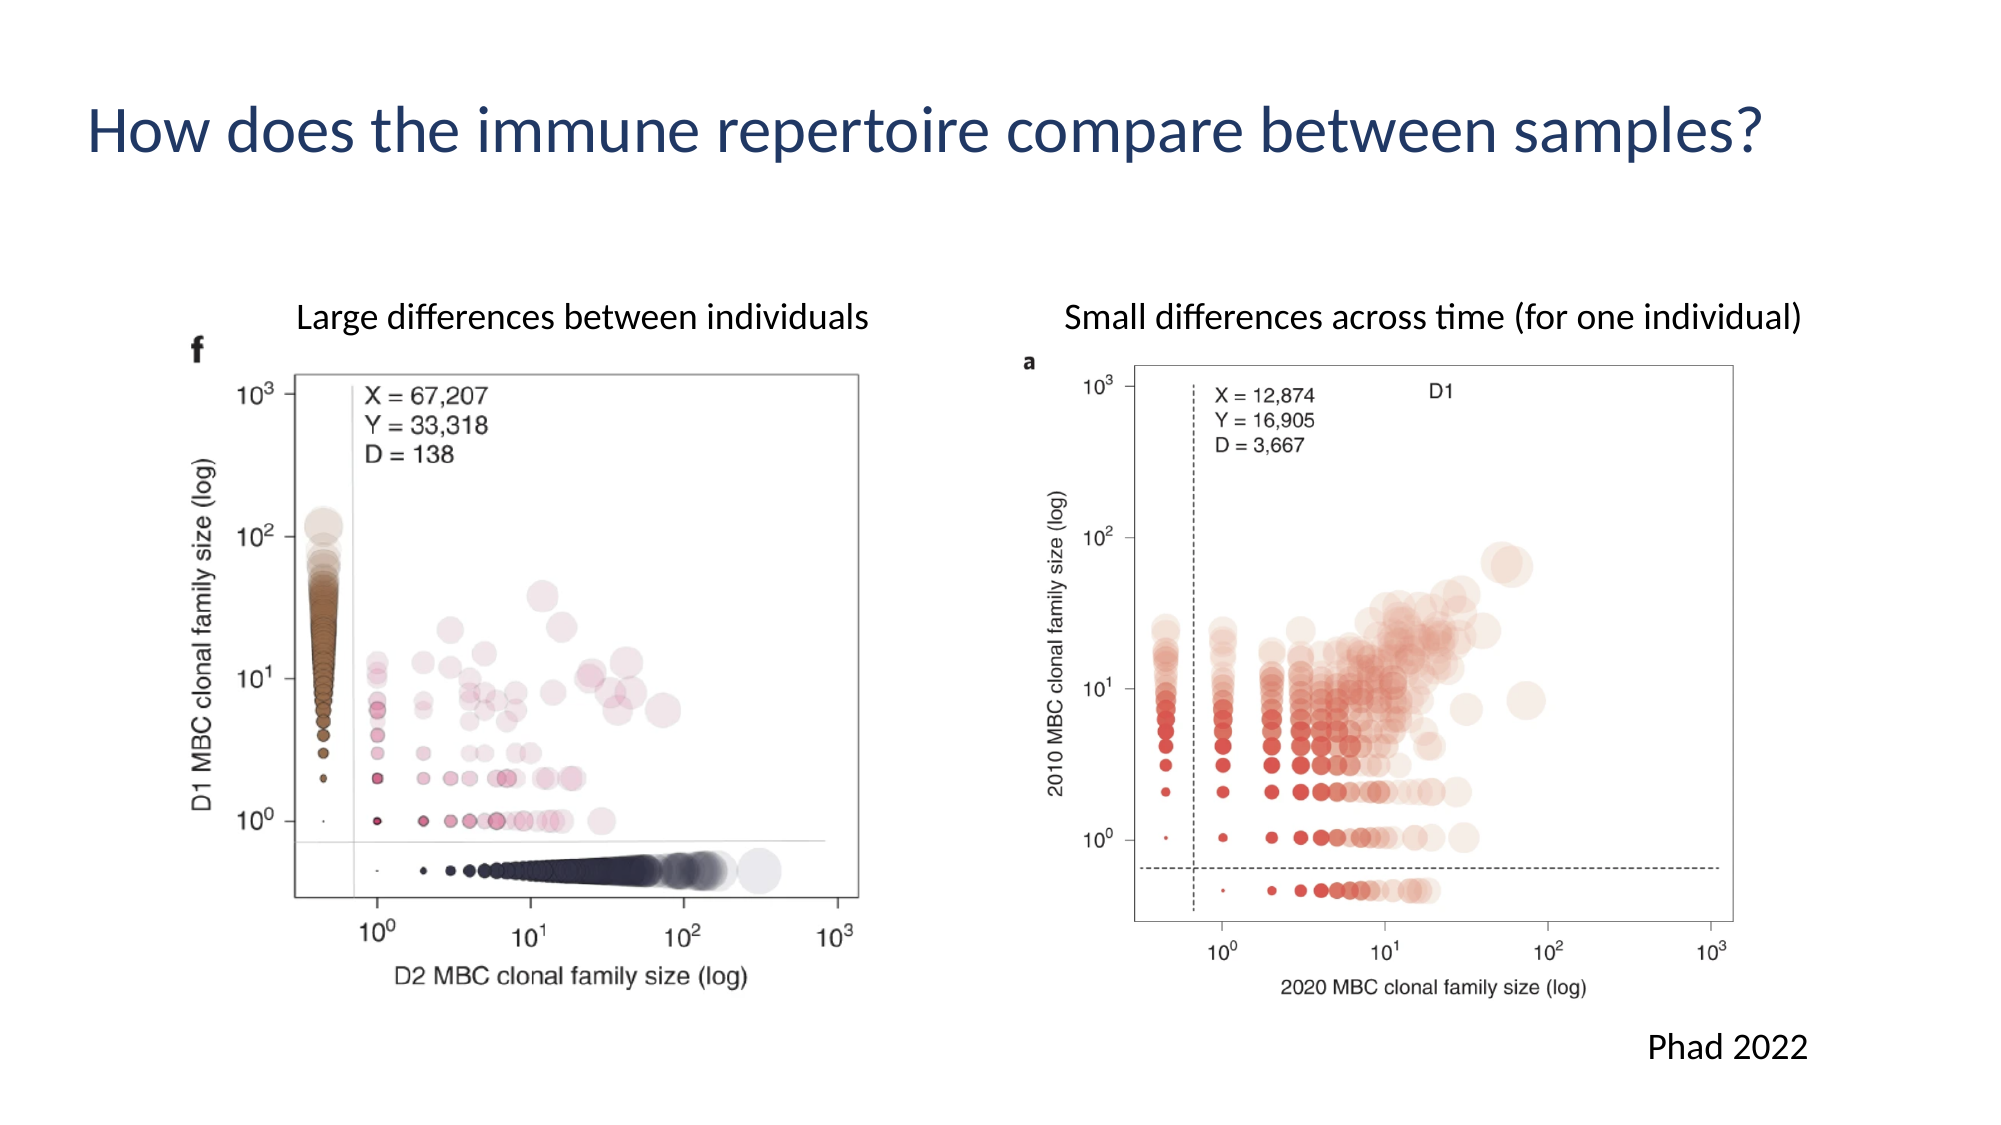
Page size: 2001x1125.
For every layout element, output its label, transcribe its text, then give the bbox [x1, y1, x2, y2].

text_box Small differences across time (for one individual) [1049, 284, 1819, 345]
text_box Phad 2022 [1632, 1014, 1824, 1075]
picture [999, 344, 1764, 1008]
title How does the immune repertoire compare between samples? [72, 22, 1798, 240]
text_box Large differences between individuals [281, 284, 885, 314]
picture [164, 314, 889, 1008]
